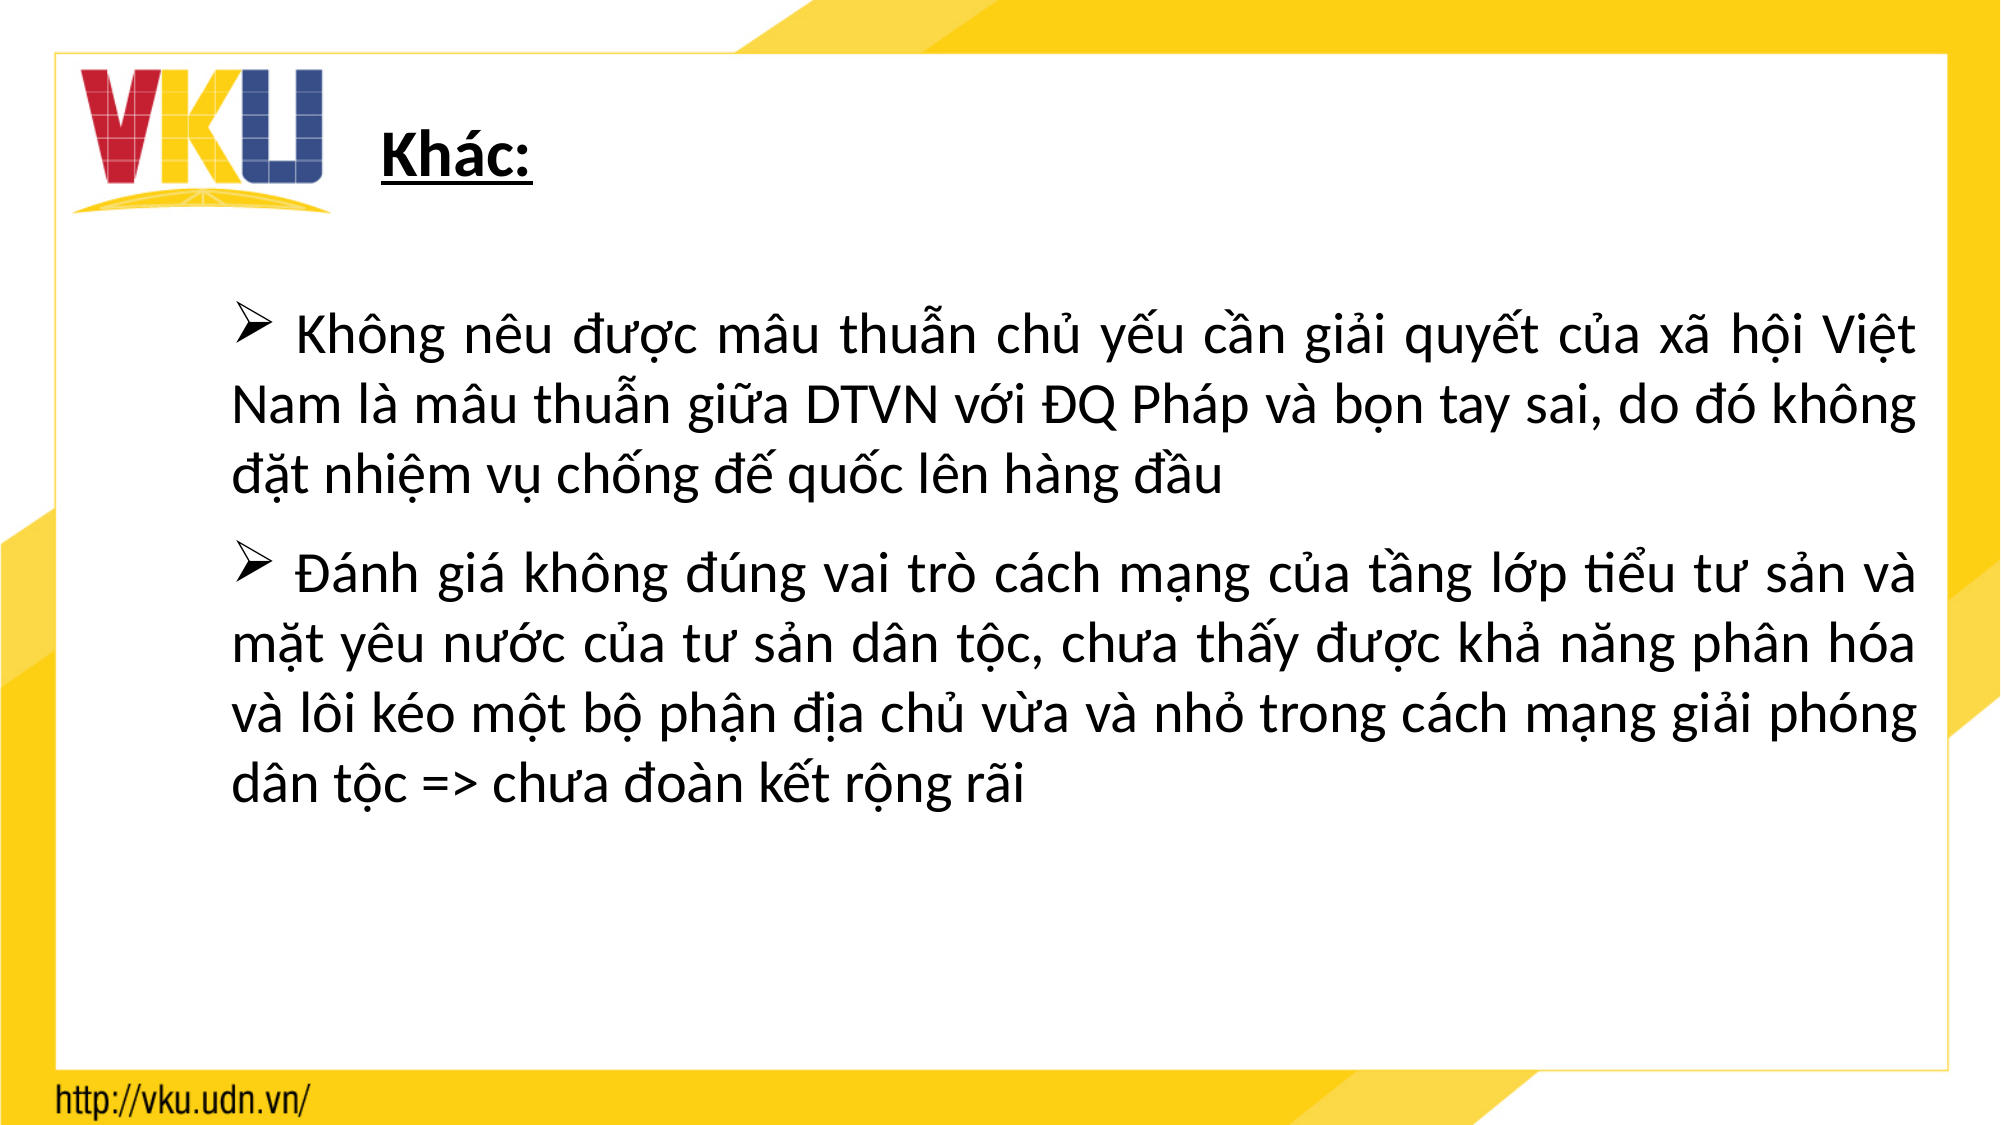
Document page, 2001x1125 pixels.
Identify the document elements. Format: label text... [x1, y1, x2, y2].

text_box Không nêu được mâu thuẫn chủ yếu cần giải quyết của xã hội Việt Nam là mâu thuẫn giữa DTVN với ĐQ Pháp và bọn tay sai, do đó không đặt nhiệm vụ chống đế quốc lên hàng đầu Đánh giá không đúng vai trò cách mạng của tầng lớp tiểu tư sản và mặt yêu nước của tư sản dân tộc, chưa thấy được khả năng phân hóa và lôi kéo một bộ phận địa chủ vừa và nhỏ trong cách mạng giải phóng dân tộc => chưa đoàn kết rộng rãi [216, 287, 1934, 822]
picture [0, 0, 2001, 1125]
text_box Khác: [366, 102, 650, 198]
